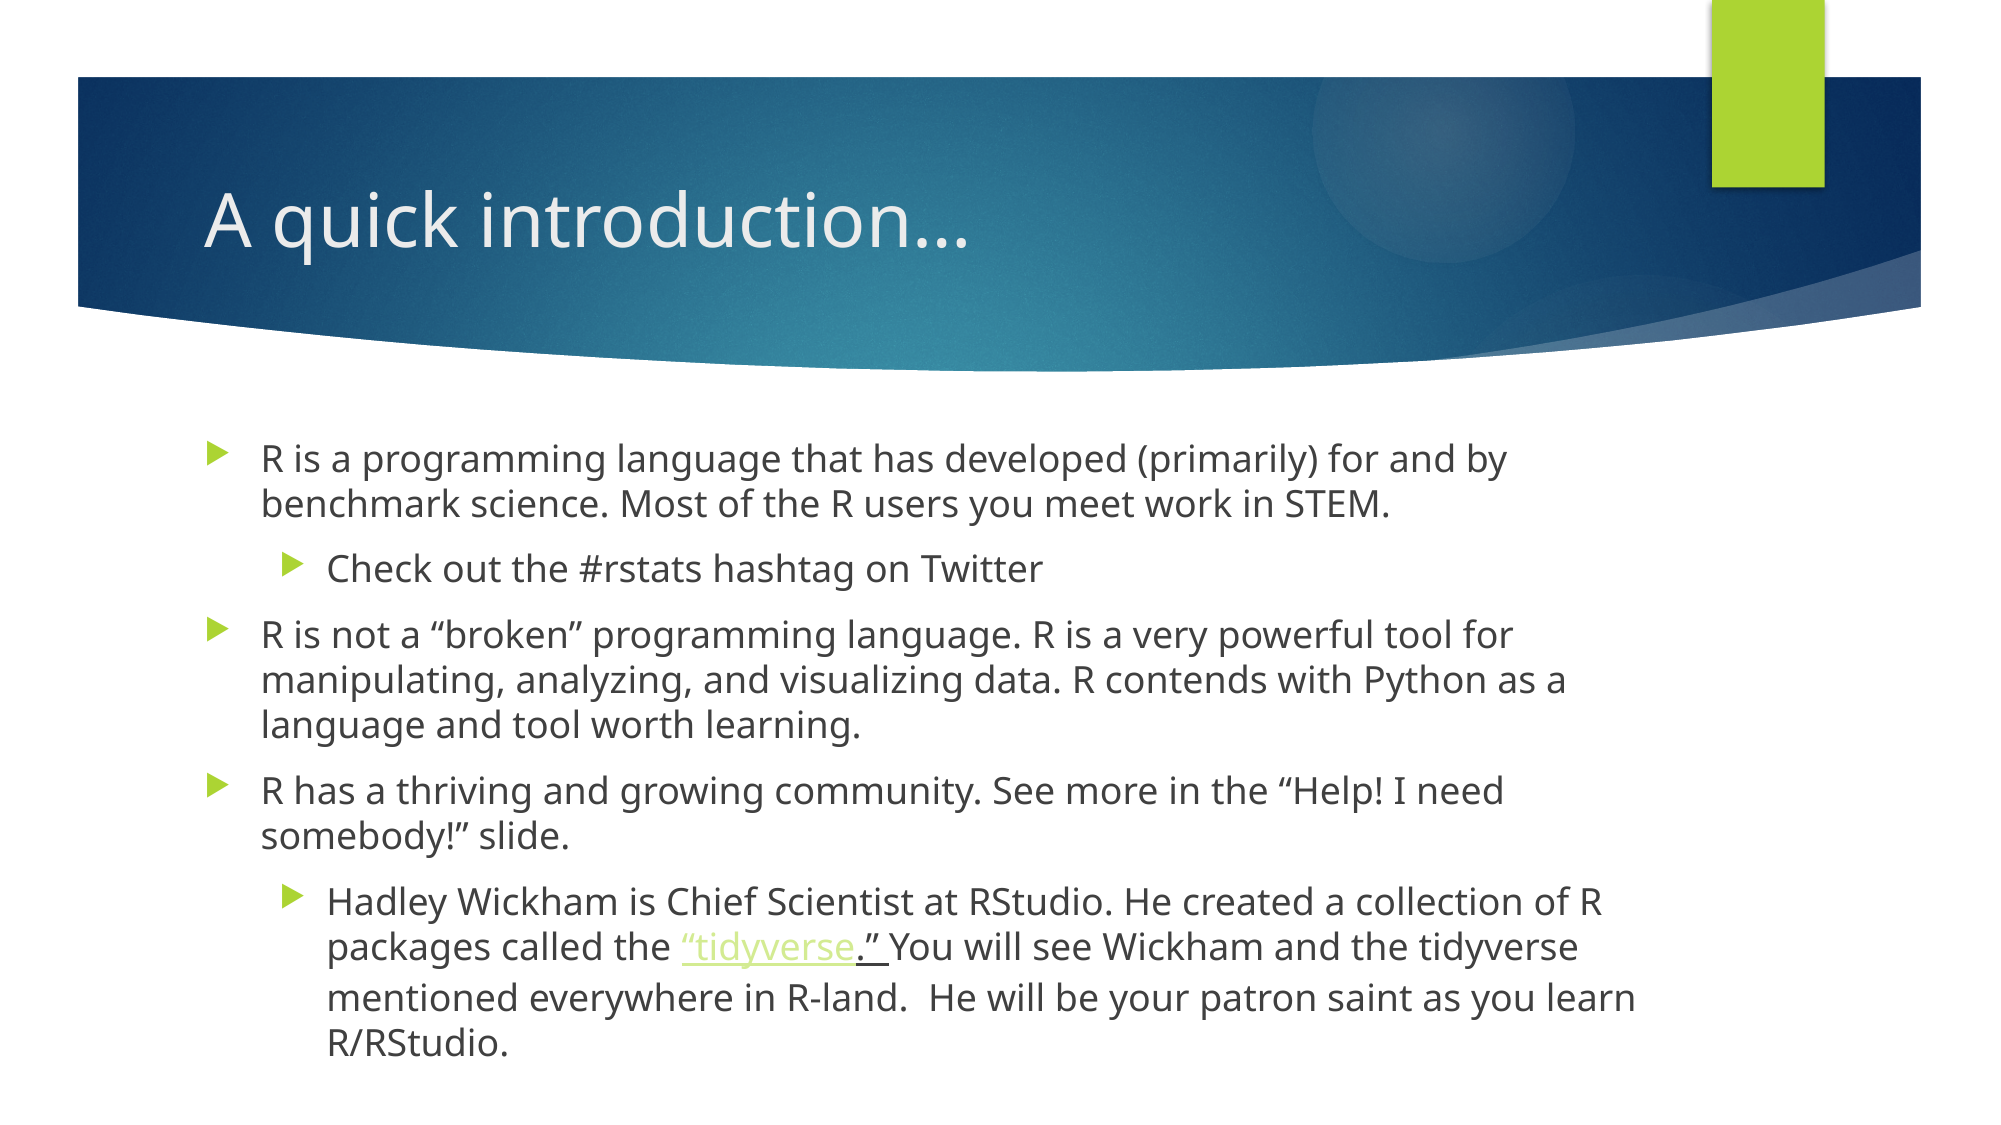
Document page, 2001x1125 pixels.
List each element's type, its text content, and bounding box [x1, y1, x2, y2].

title A quick introduction… [189, 159, 1627, 276]
list R is a programming language that has developed (primarily) for and by benchmark science. Most of the R users you meet work in STEM. Check out the #rstats hashtag on Twitter R is not a “broken” programming language. R is a very powerful tool for manipulating, analyzing, and visualizing data. R contends with Python as a language and tool worth learning. R has a thriving and growing community. See more in the “Help! I need somebody!” slide. Hadley Wickham is Chief Scientist at RStudio. He created a collection of R packages called the “tidyverse.” You will see Wickham and the tidyverse mentioned everywhere in R-land. He will be your patron saint as you learn R/RStudio. [189, 427, 1682, 1100]
